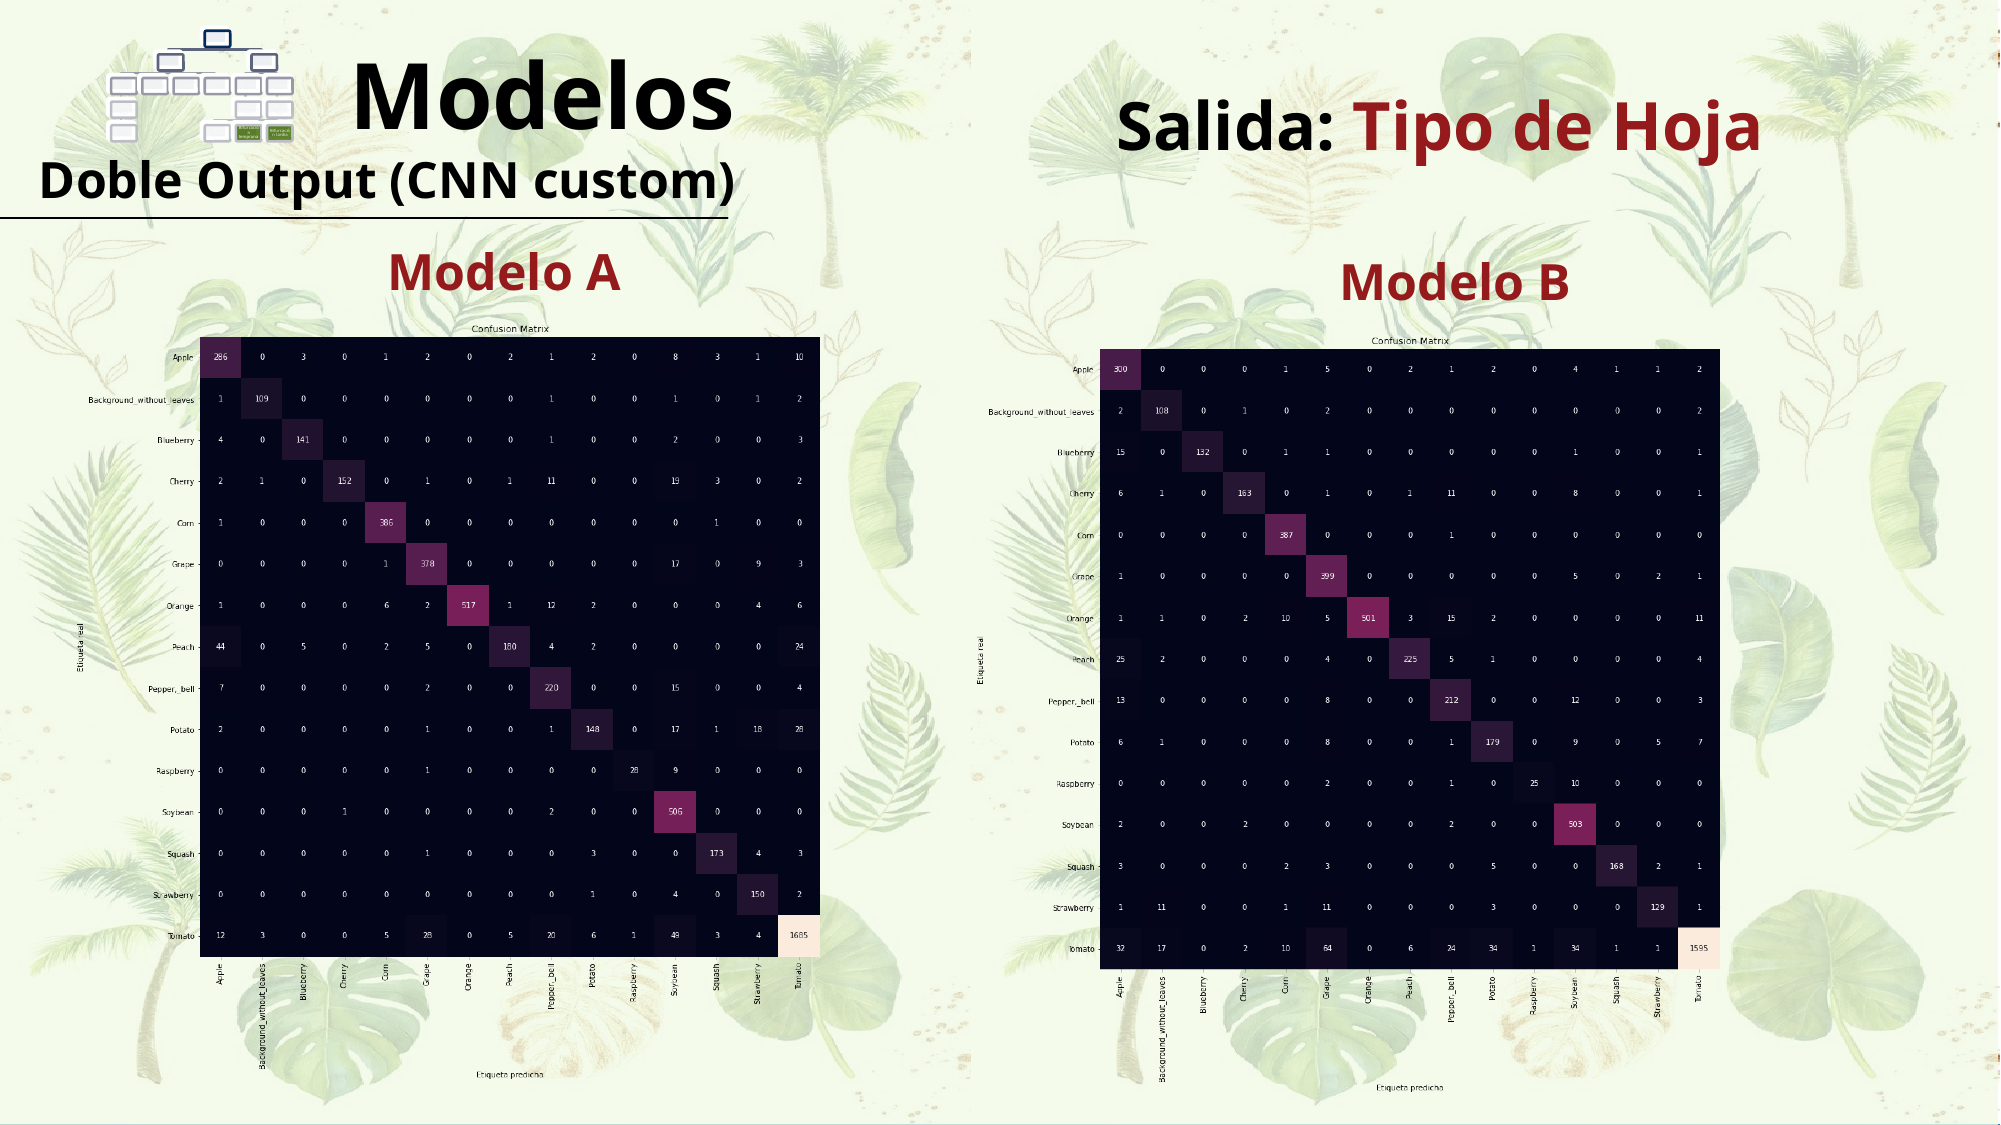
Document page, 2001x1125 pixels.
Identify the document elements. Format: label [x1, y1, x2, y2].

picture [0, 0, 2000, 1124]
text_box [72, 27, 329, 142]
